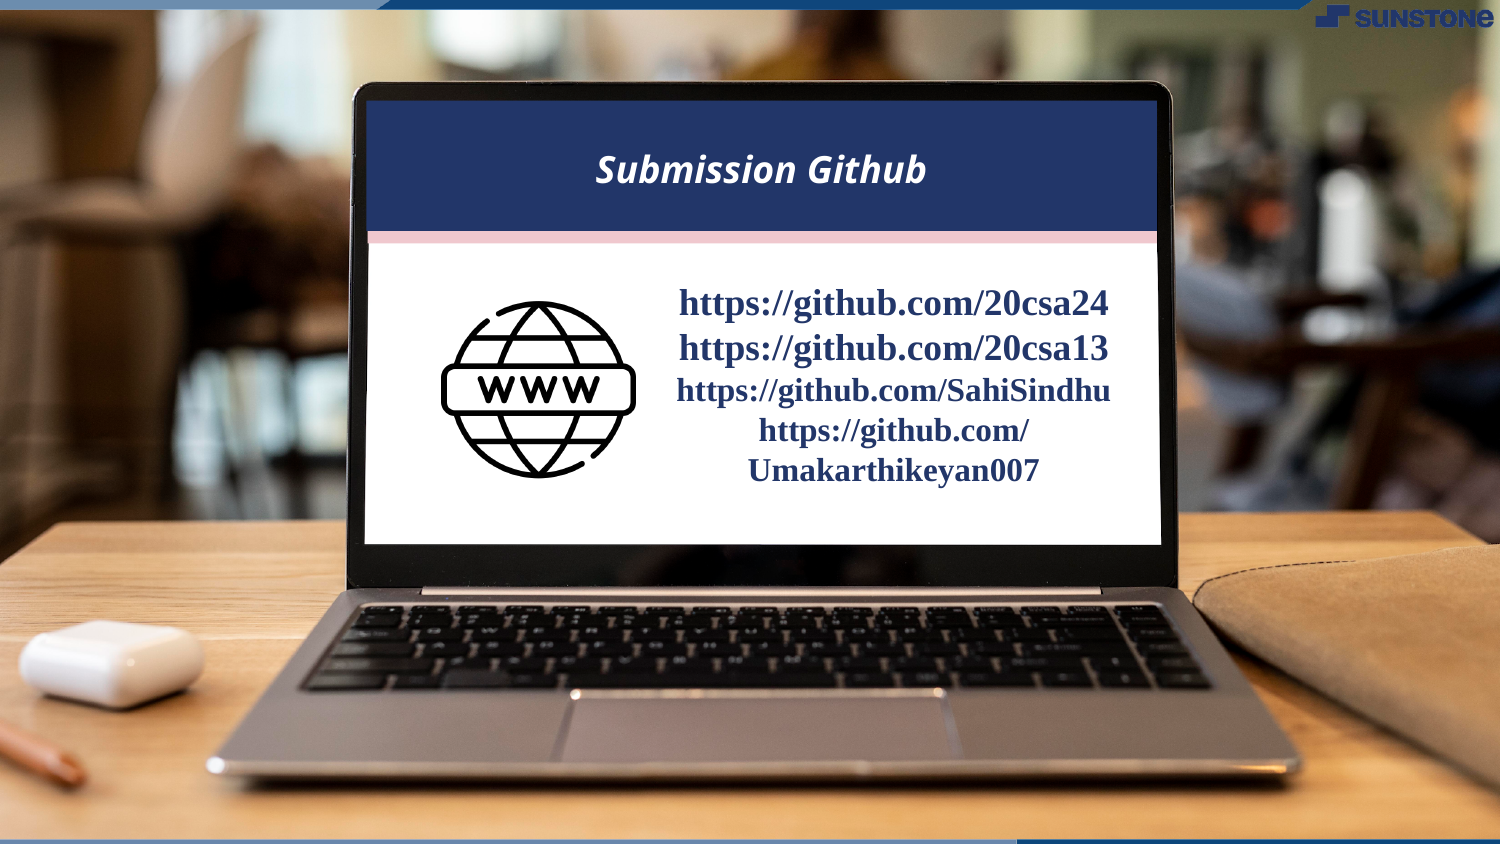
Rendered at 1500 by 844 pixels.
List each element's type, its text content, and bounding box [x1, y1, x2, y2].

list Submission Github [432, 131, 1091, 206]
list https://github.com/20csa24 https://github.com/20csa13 https://github.com/SahiSindhu https://github.com/Umakarthikeyan007 [624, 137, 1164, 628]
picture [0, 0, 1500, 844]
